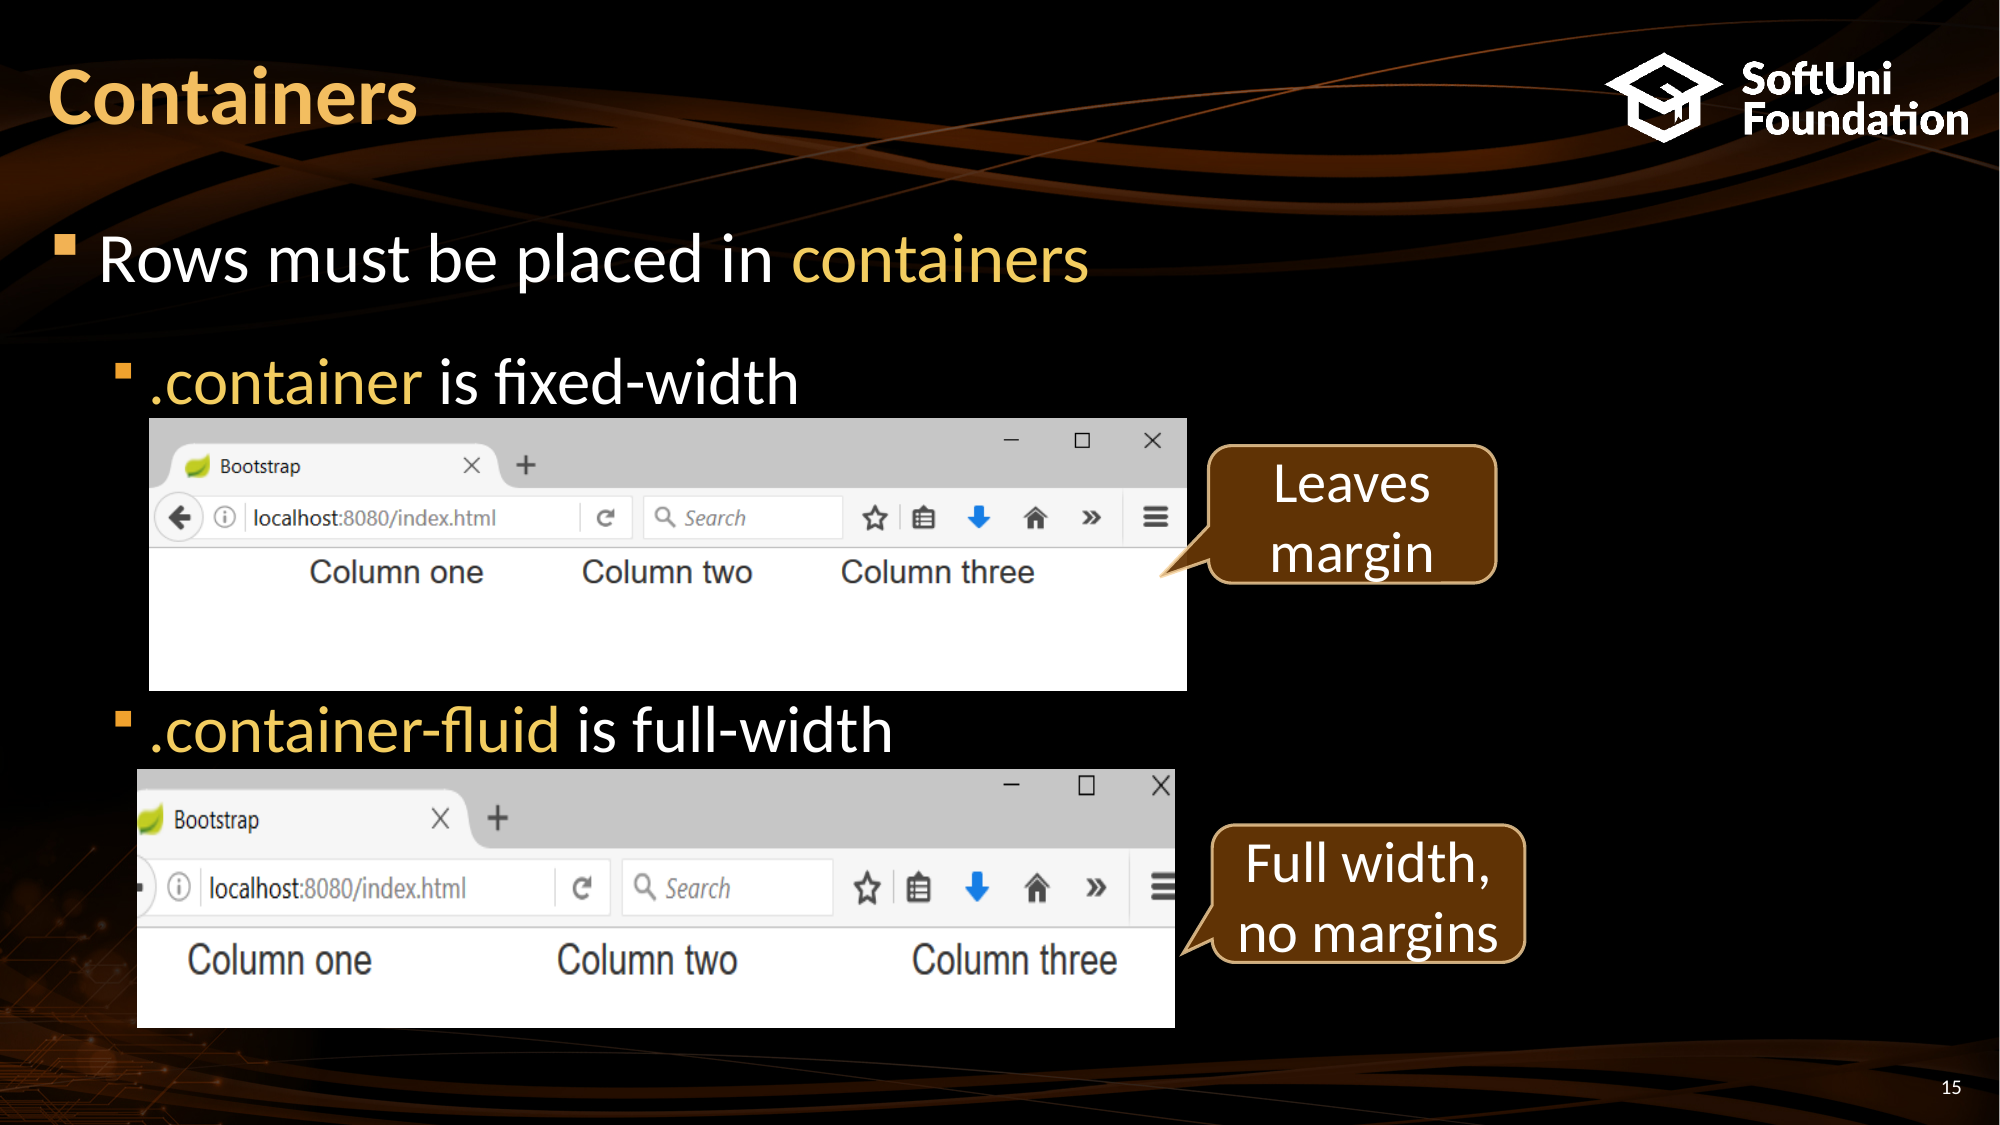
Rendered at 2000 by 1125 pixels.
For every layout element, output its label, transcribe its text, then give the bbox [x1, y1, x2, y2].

list Rows must be placed in containers .container is fixed-width .container-fluid is full-width [31, 188, 1938, 1103]
text_box Leaves margin [1187, 444, 1498, 585]
title Containers [30, 6, 1602, 189]
picture [0, 0, 2000, 1125]
text_box Full width, no margins [1180, 823, 1526, 964]
slide_number 15 [1938, 1070, 1968, 1103]
